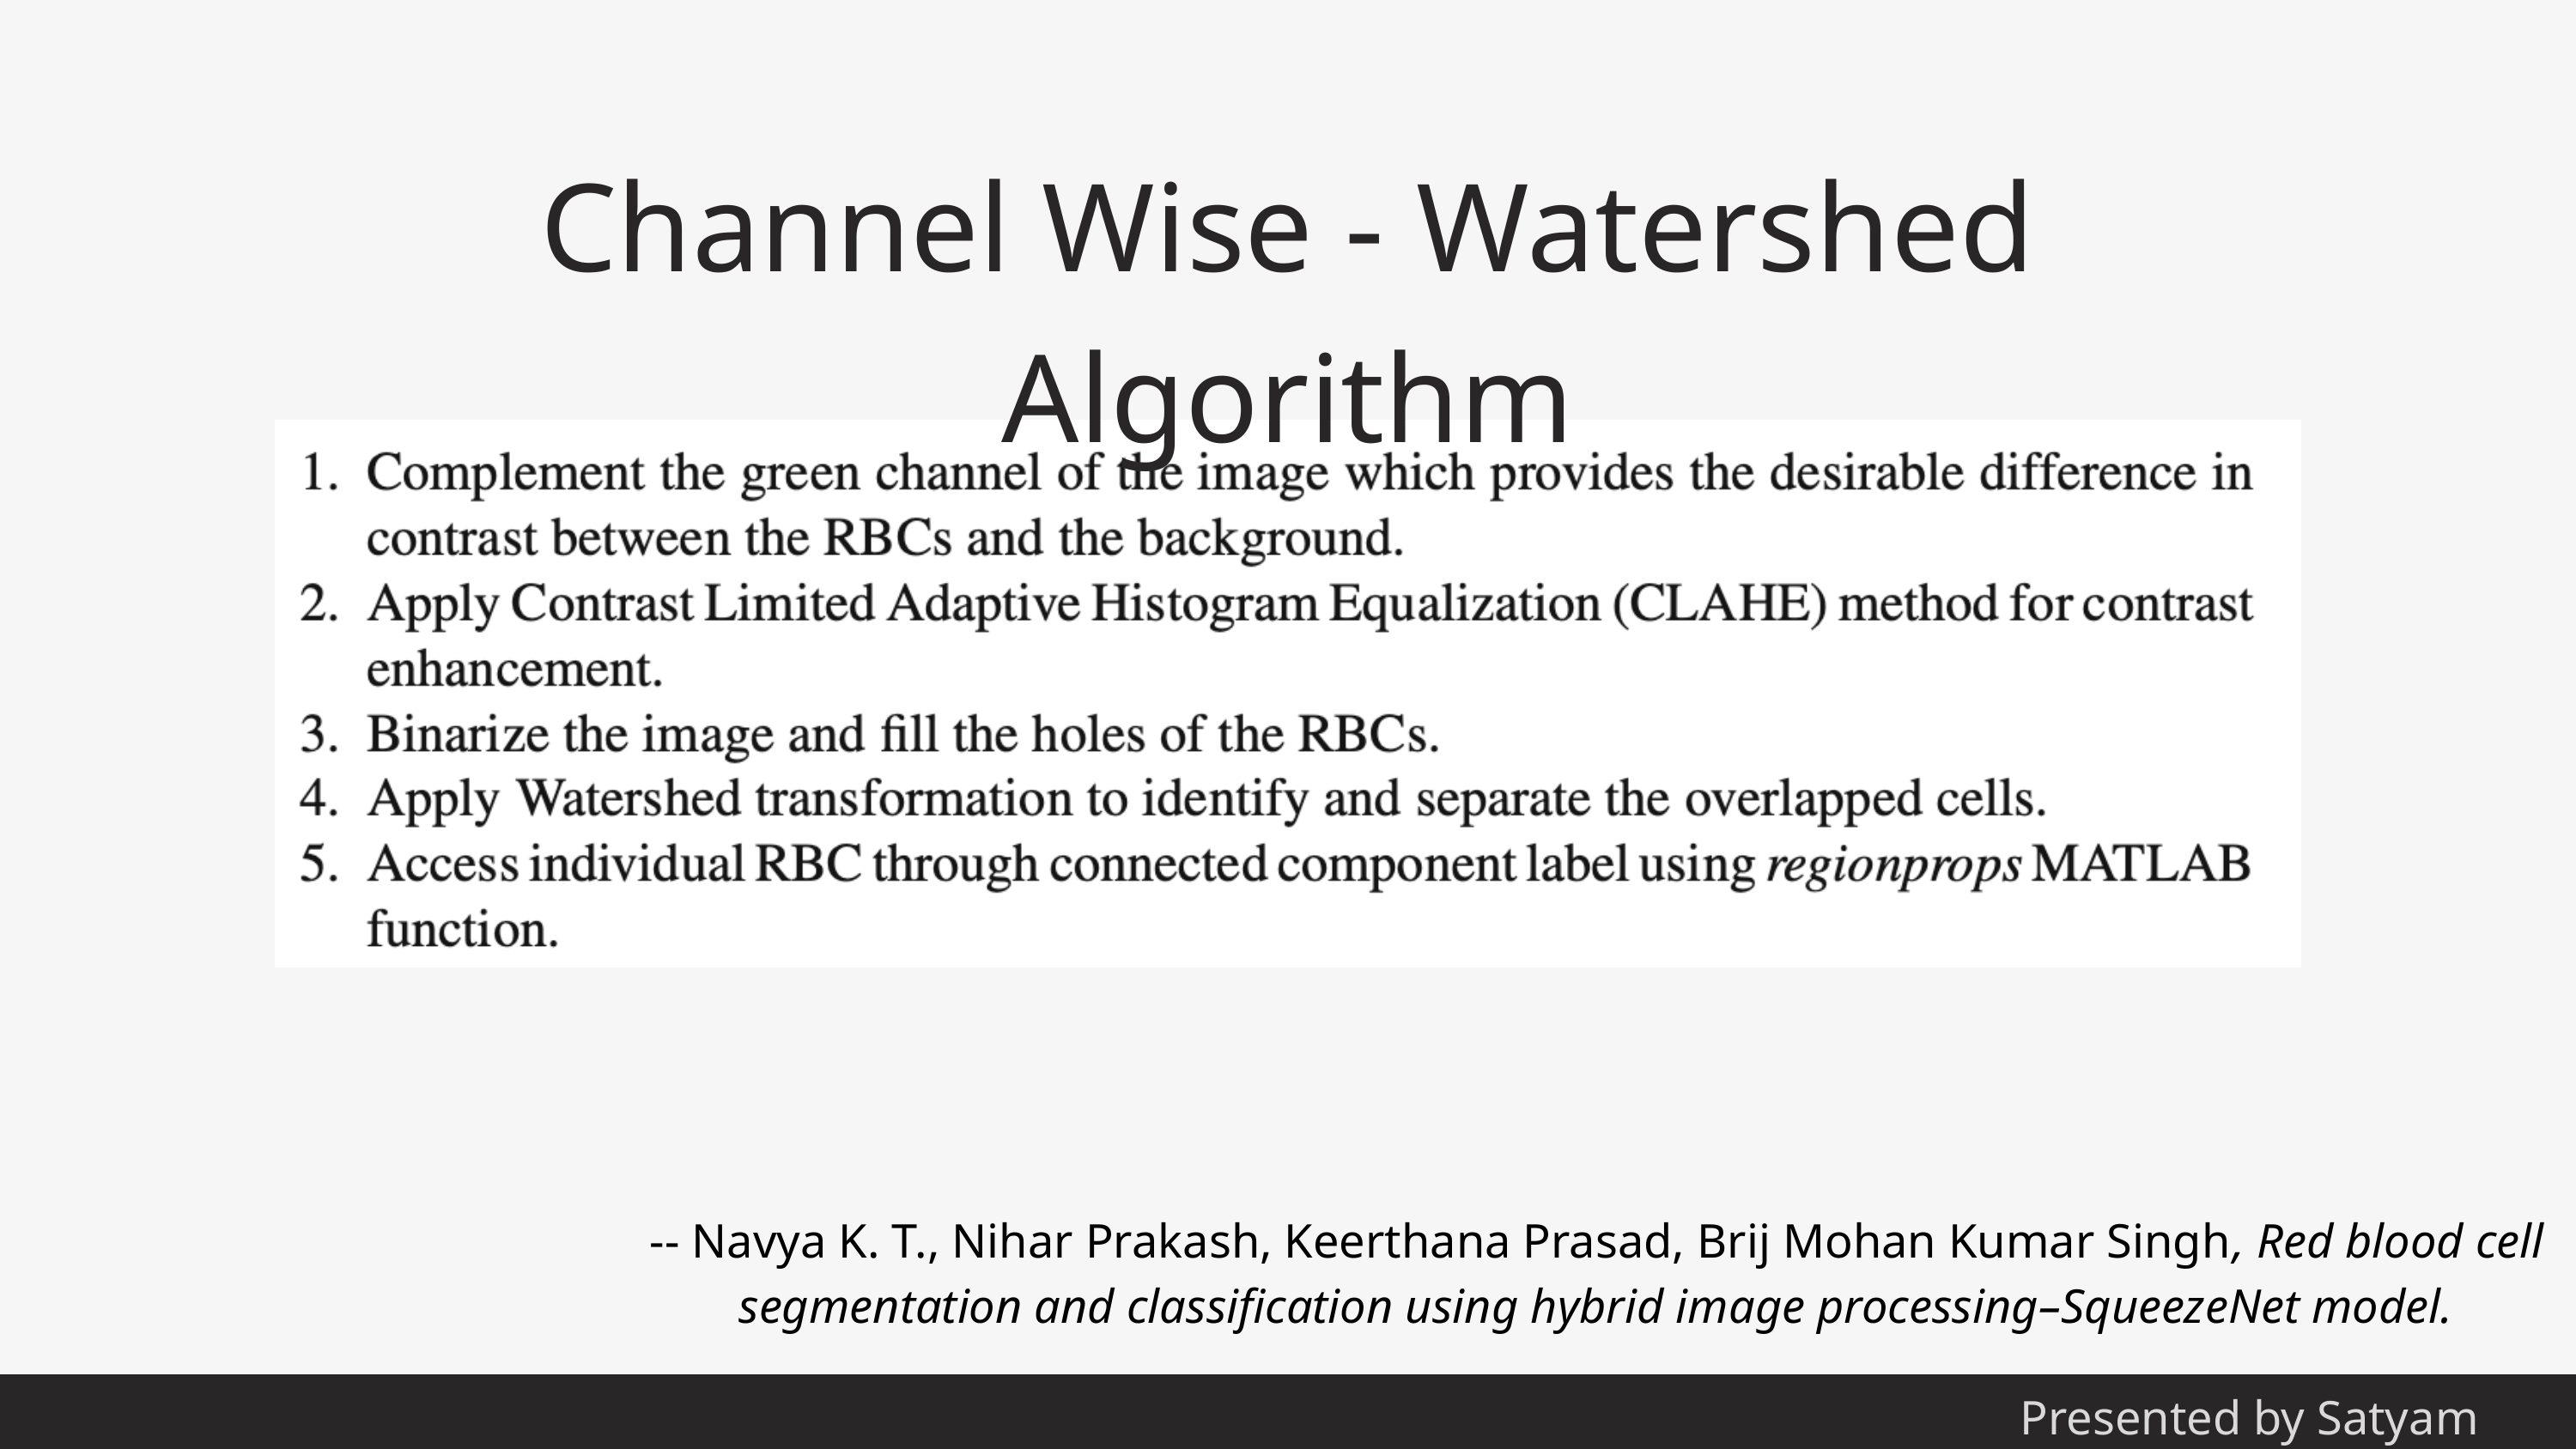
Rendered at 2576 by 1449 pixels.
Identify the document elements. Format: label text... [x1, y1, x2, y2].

text_box Channel Wise - Watershed Algorithm [246, 125, 2330, 467]
text_box -- Navya K. T., Nihar Prakash, Keerthana Prasad, Brij Mohan Kumar Singh, Red blood cell segmentation and classification using hybrid image processing–SqueezeNet model. [559, 1202, 2576, 1333]
text_box [275, 467, 2302, 967]
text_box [0, 1373, 2576, 1449]
